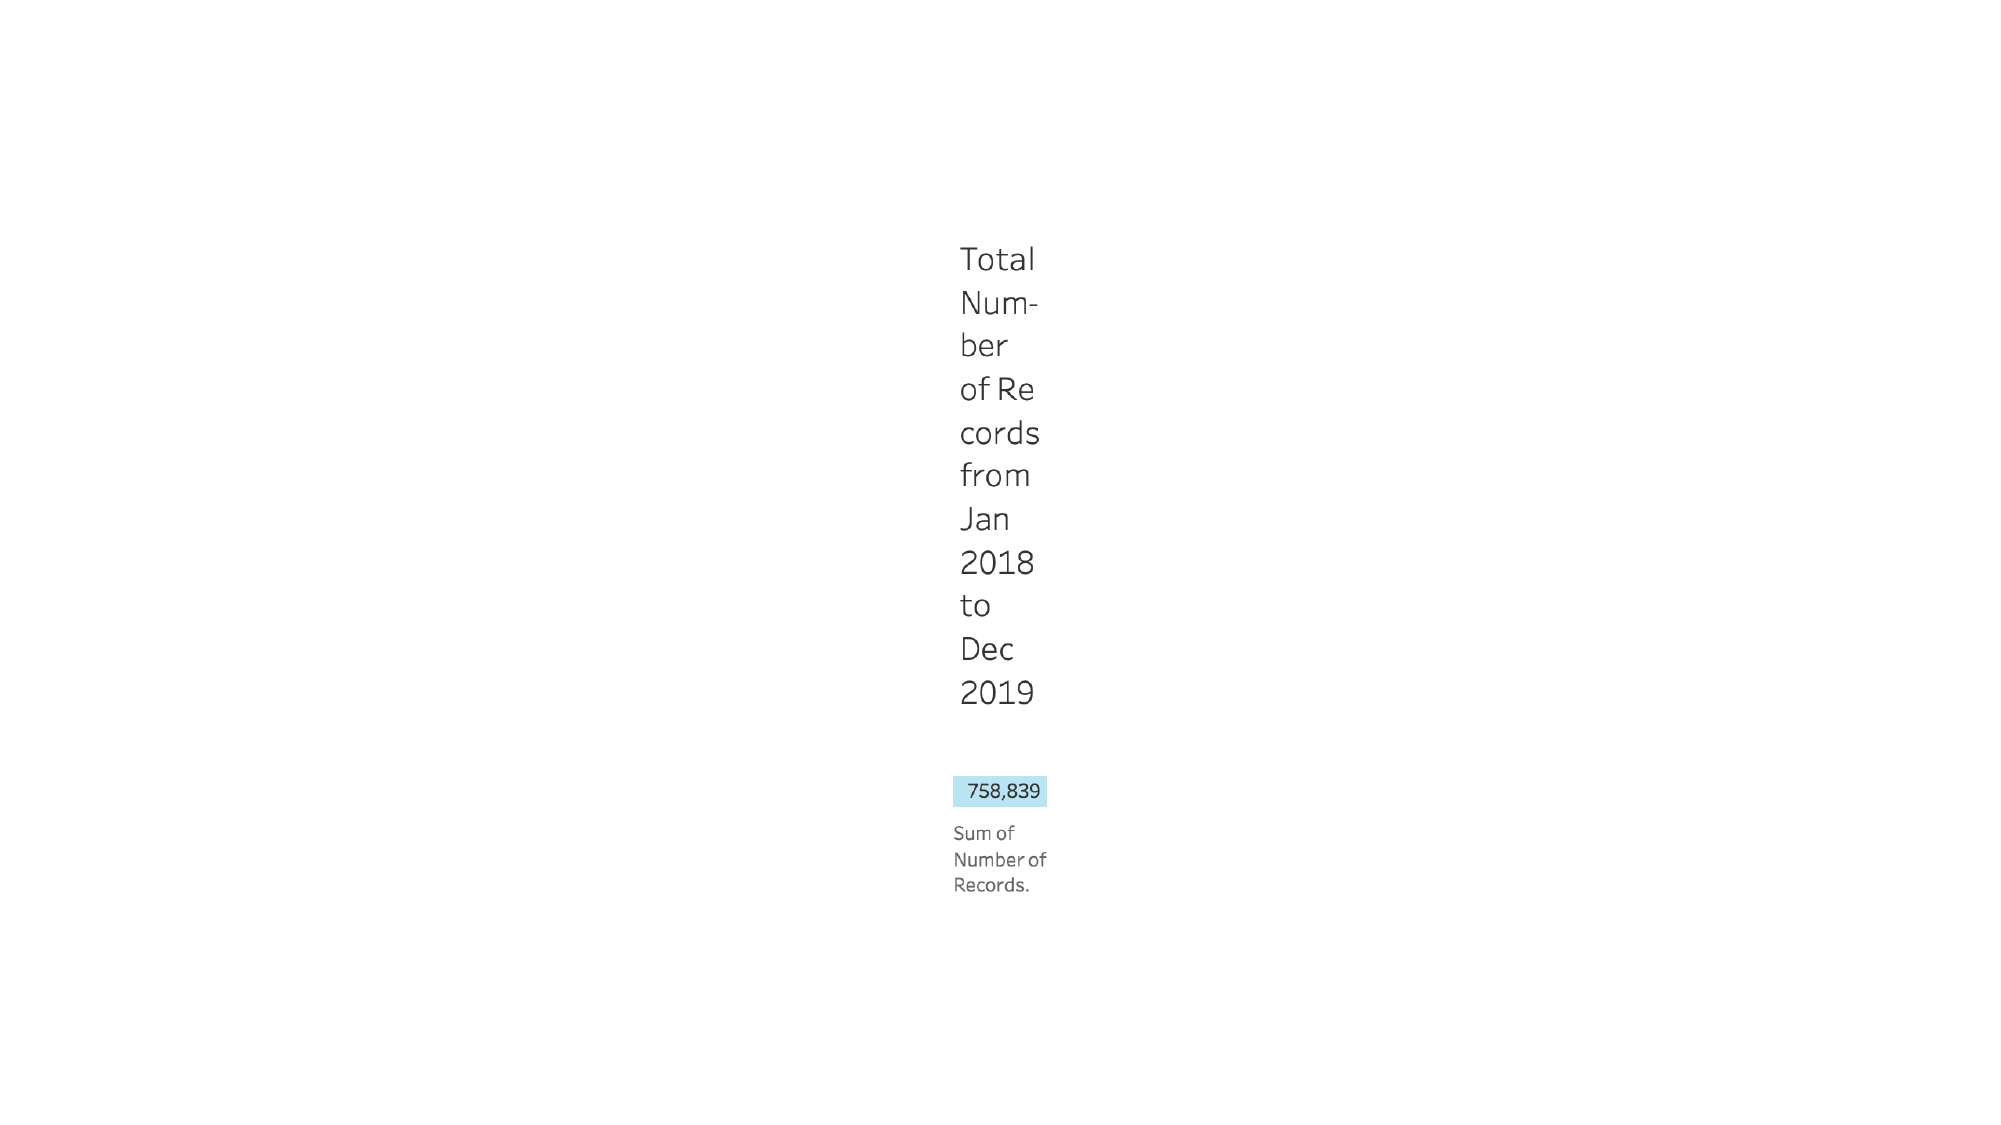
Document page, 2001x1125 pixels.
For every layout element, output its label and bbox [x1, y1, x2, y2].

picture [953, 226, 1047, 899]
